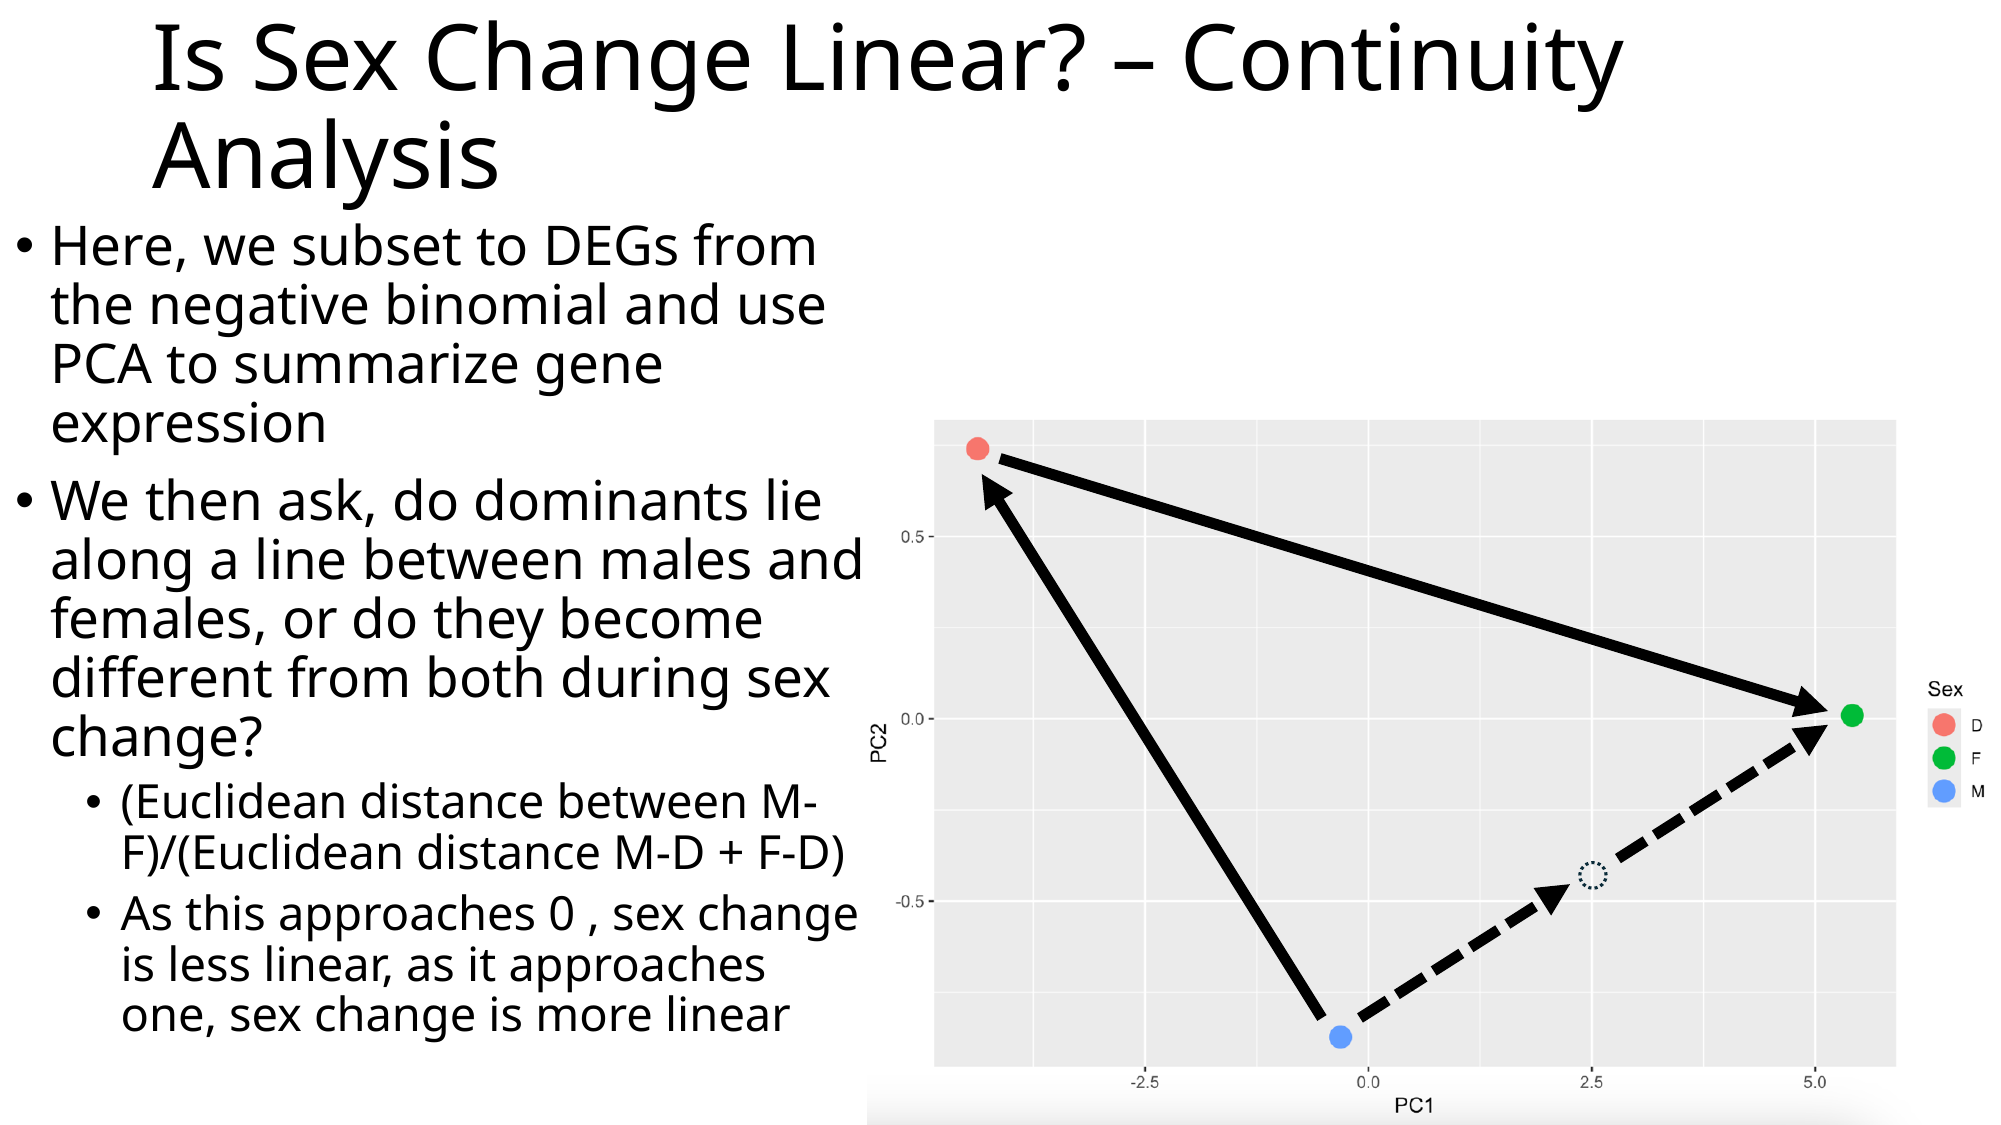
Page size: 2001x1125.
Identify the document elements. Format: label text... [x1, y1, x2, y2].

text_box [1359, 883, 1571, 1019]
list Here, we subset to DEGs from the negative binomial and use PCA to summarize gene expression We then ask, do dominants lie along a line between males and females, or do they become different from both during sex change? (Euclidean distance between M-F)/(Euclidean distance M-D + F-D) As this approaches 0 , sex change is less linear, as it approaches one, sex change is more linear [0, 210, 883, 1106]
title Is Sex Change Linear? – Continuity Analysis [137, 1, 1863, 219]
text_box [981, 473, 1323, 1019]
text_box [1617, 724, 1829, 860]
picture [866, 409, 2000, 1125]
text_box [999, 457, 1829, 712]
